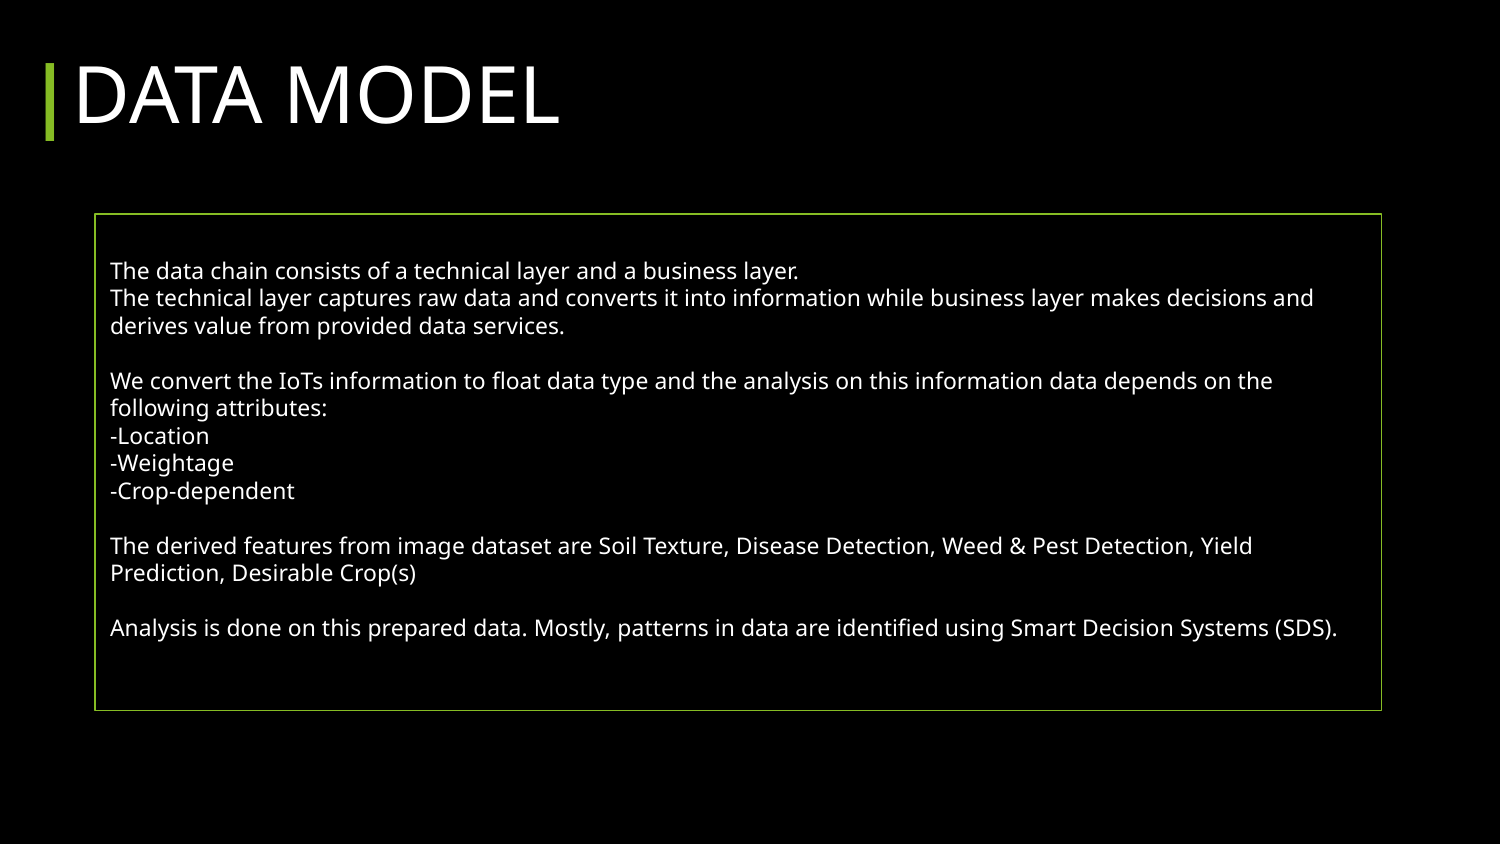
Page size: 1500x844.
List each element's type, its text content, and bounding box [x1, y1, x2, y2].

text_box |DATA MODEL [14, 28, 719, 123]
text_box The data chain consists of a technical layer and a business layer. The technical layer captures raw data and converts it into information while business layer makes decisions and derives value from provided data services. We convert the IoTs information to float data type and the analysis on this information data depends on the following attributes: -Location -Weightage -Crop-dependent The derived features from image dataset are Soil Texture, Disease Detection, Weed & Pest Detection, Yield Prediction, Desirable Crop(s) Analysis is done on this prepared data. Mostly, patterns in data are identified using Smart Decision Systems (SDS). [94, 214, 1382, 711]
